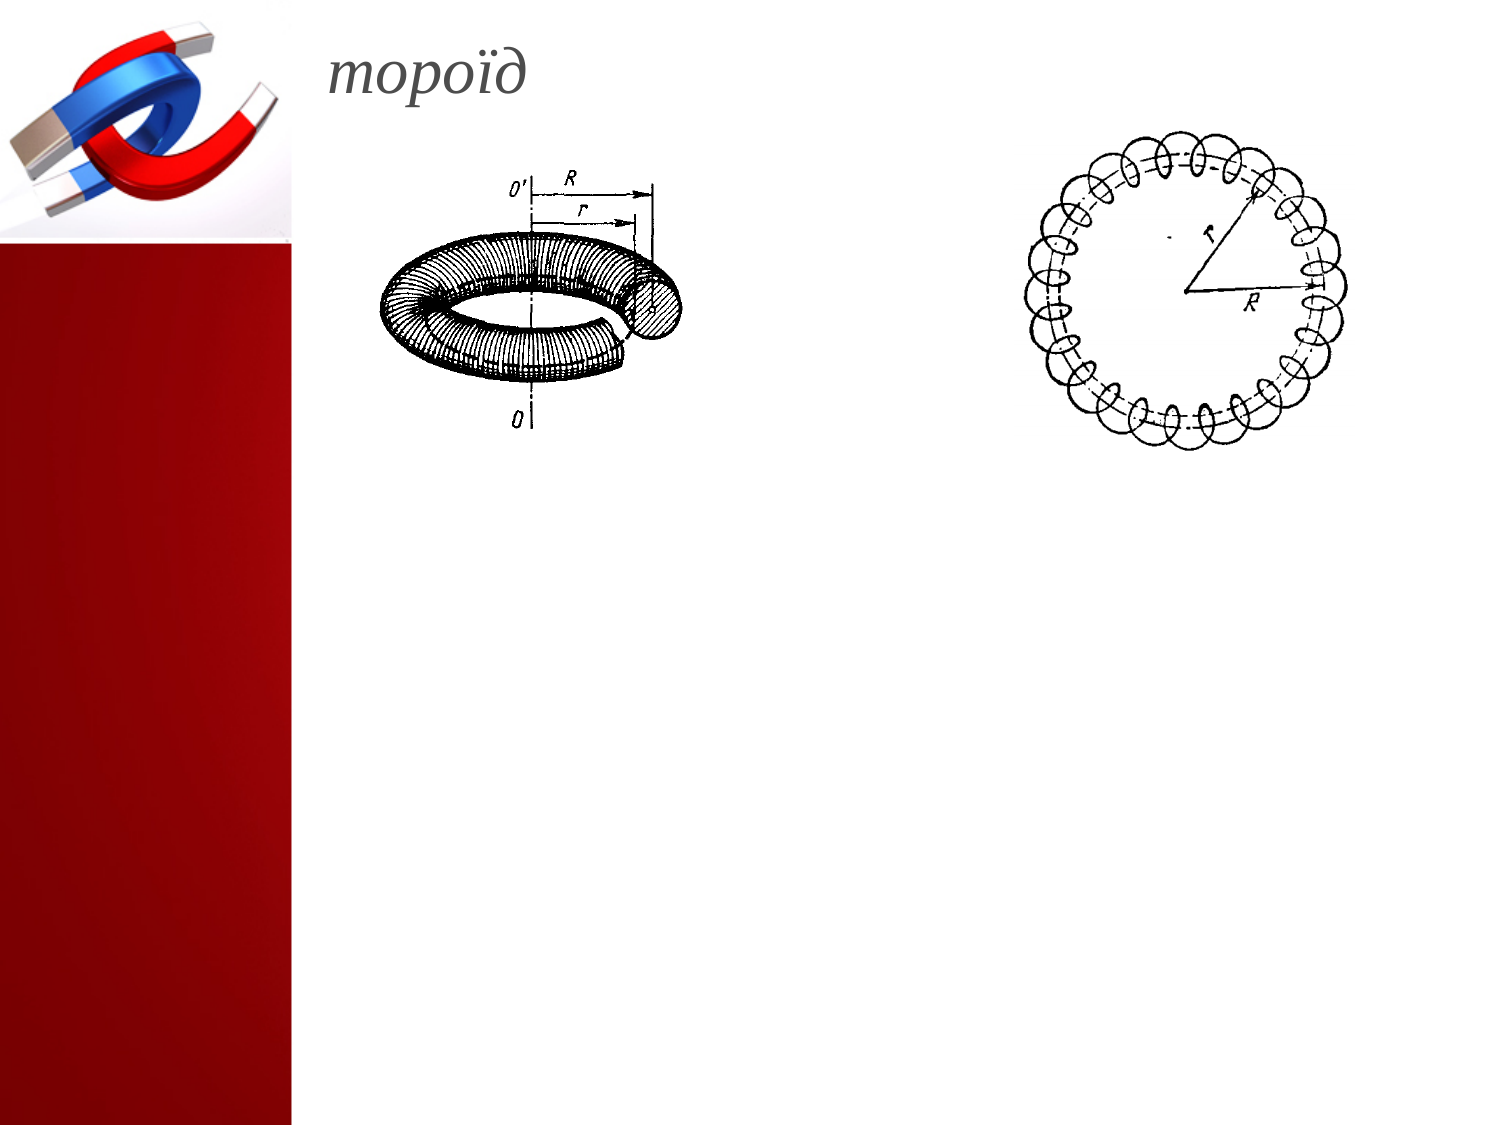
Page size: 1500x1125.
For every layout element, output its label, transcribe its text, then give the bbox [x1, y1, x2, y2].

picture [0, 0, 1500, 1125]
text_box тороїд [312, 19, 1447, 114]
